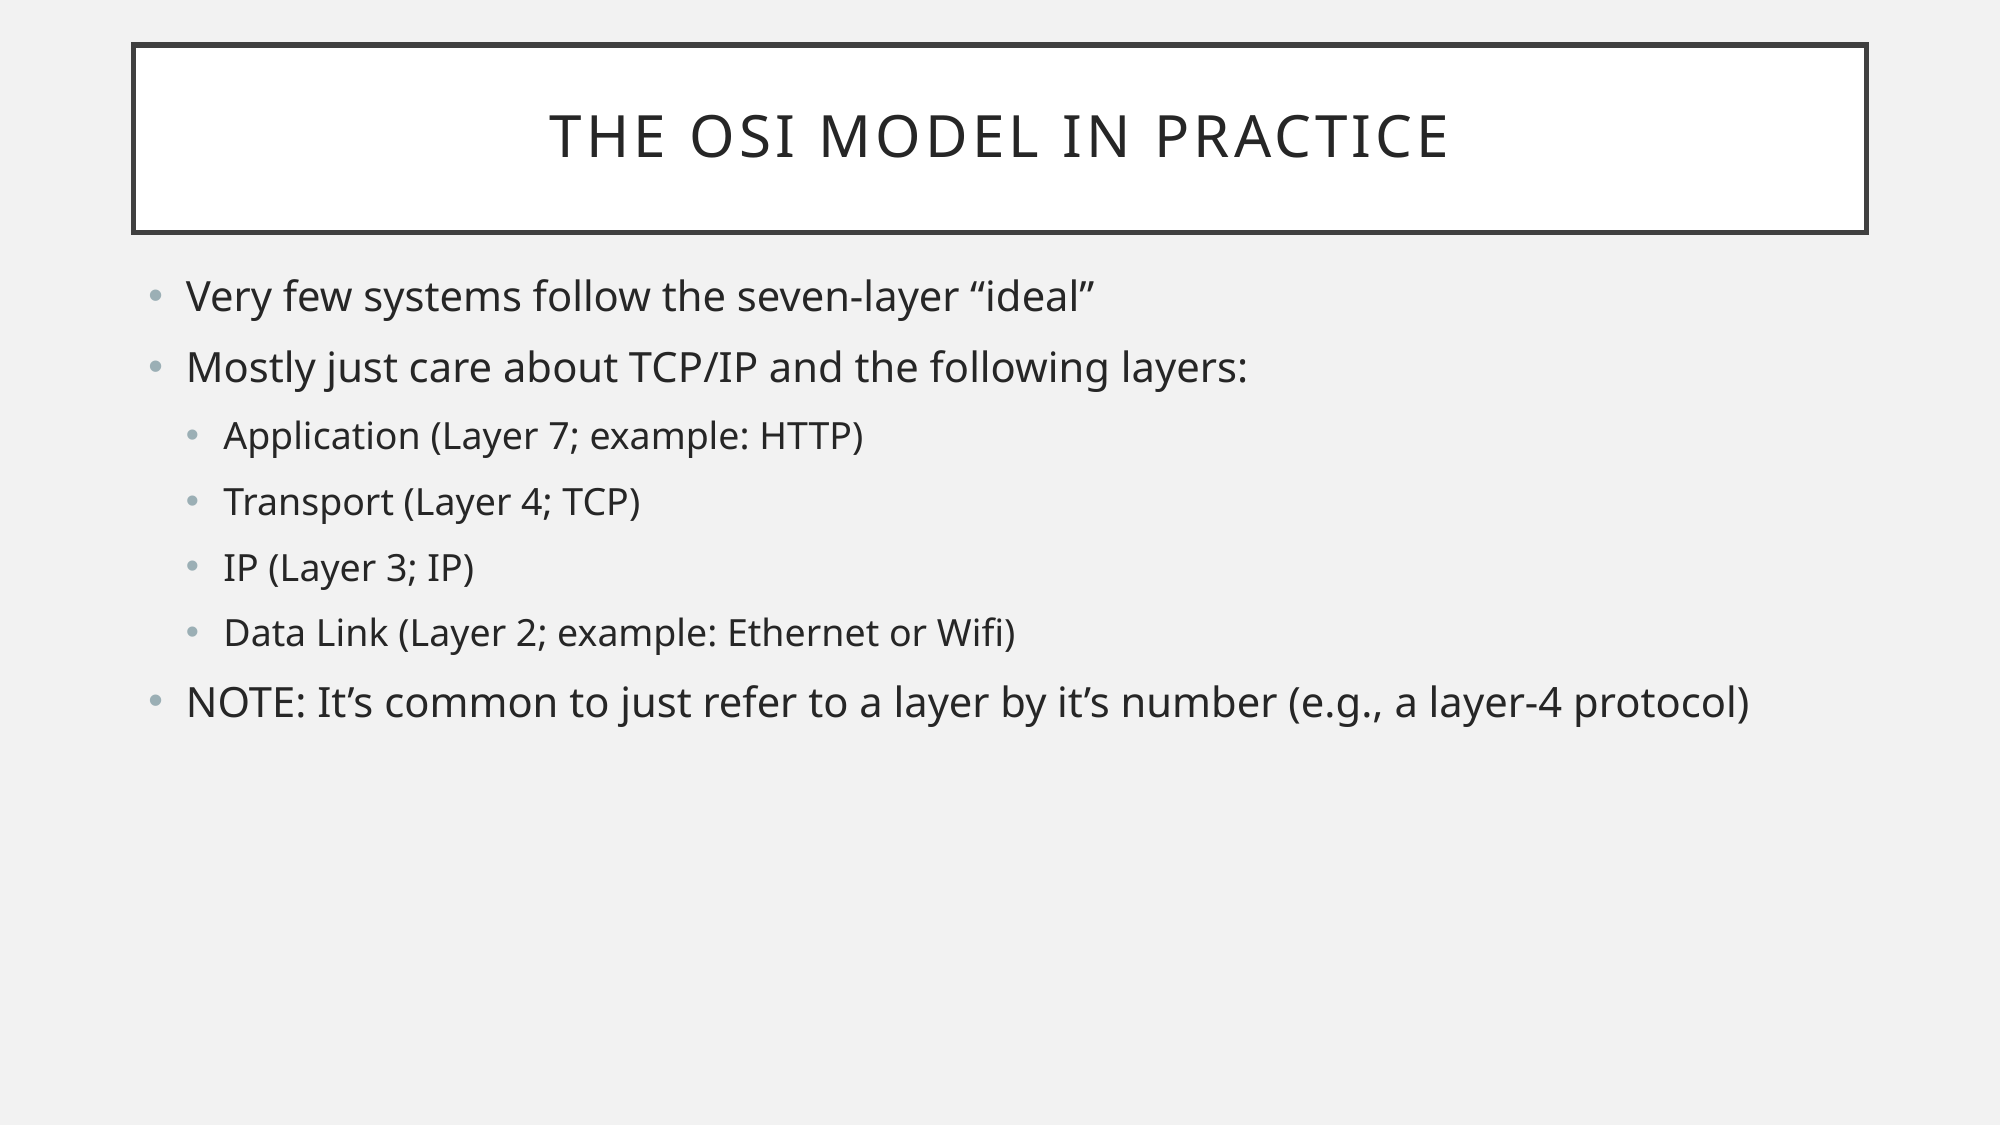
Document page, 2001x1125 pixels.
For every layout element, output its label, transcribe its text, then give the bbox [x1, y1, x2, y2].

list Very few systems follow the seven-layer “ideal” Mostly just care about TCP/IP and the following layers: Application (Layer 7; example: HTTP) Transport (Layer 4; TCP) IP (Layer 3; IP) Data Link (Layer 2; example: Ethernet or Wifi) NOTE: It’s common to just refer to a layer by it’s number (e.g., a layer-4 protocol) [133, 262, 1867, 938]
title The OSI Model in Practice [131, 42, 1869, 235]
